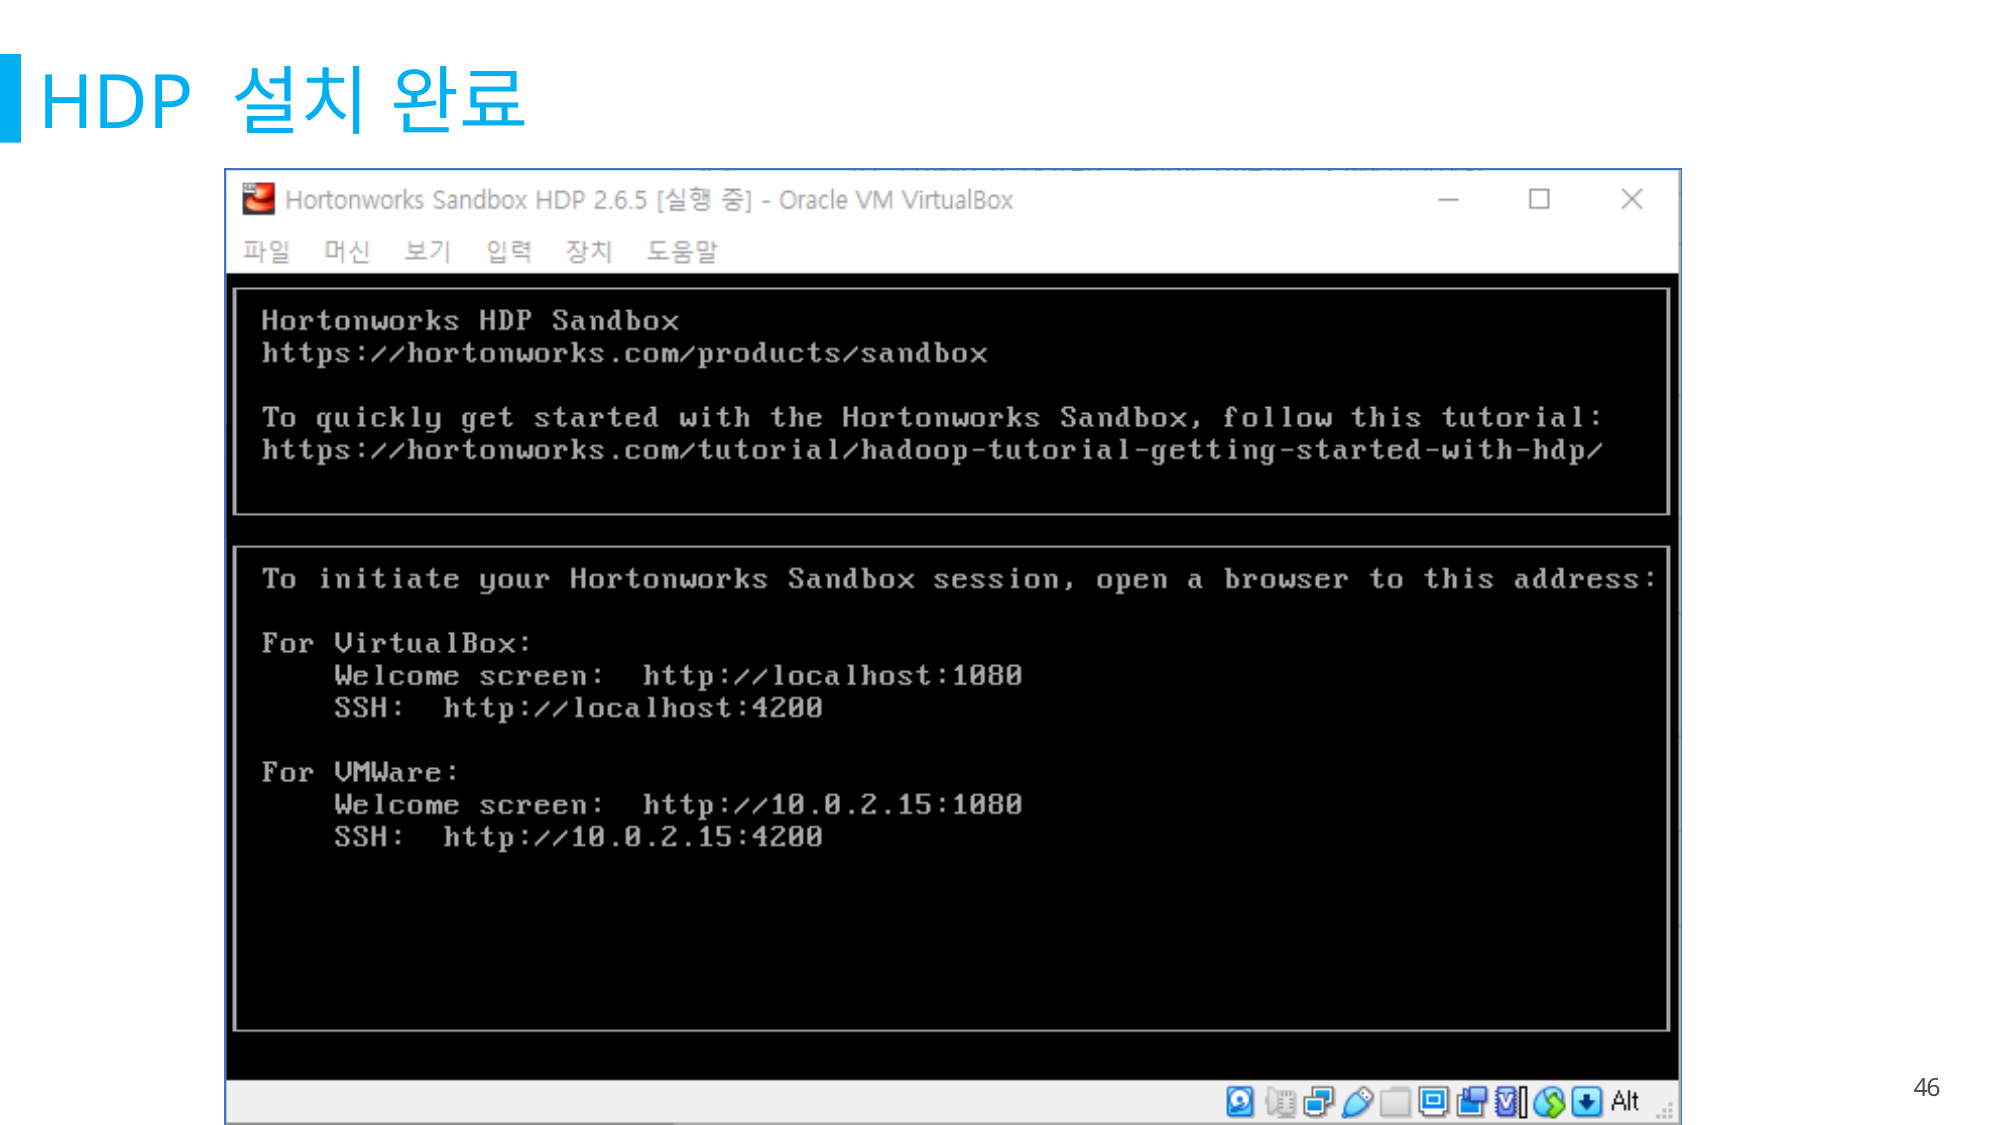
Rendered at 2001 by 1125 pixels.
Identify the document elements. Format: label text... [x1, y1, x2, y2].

text_box [0, 53, 22, 144]
picture [225, 169, 1681, 1125]
text_box HDP 설치 완료 [23, 56, 1707, 146]
